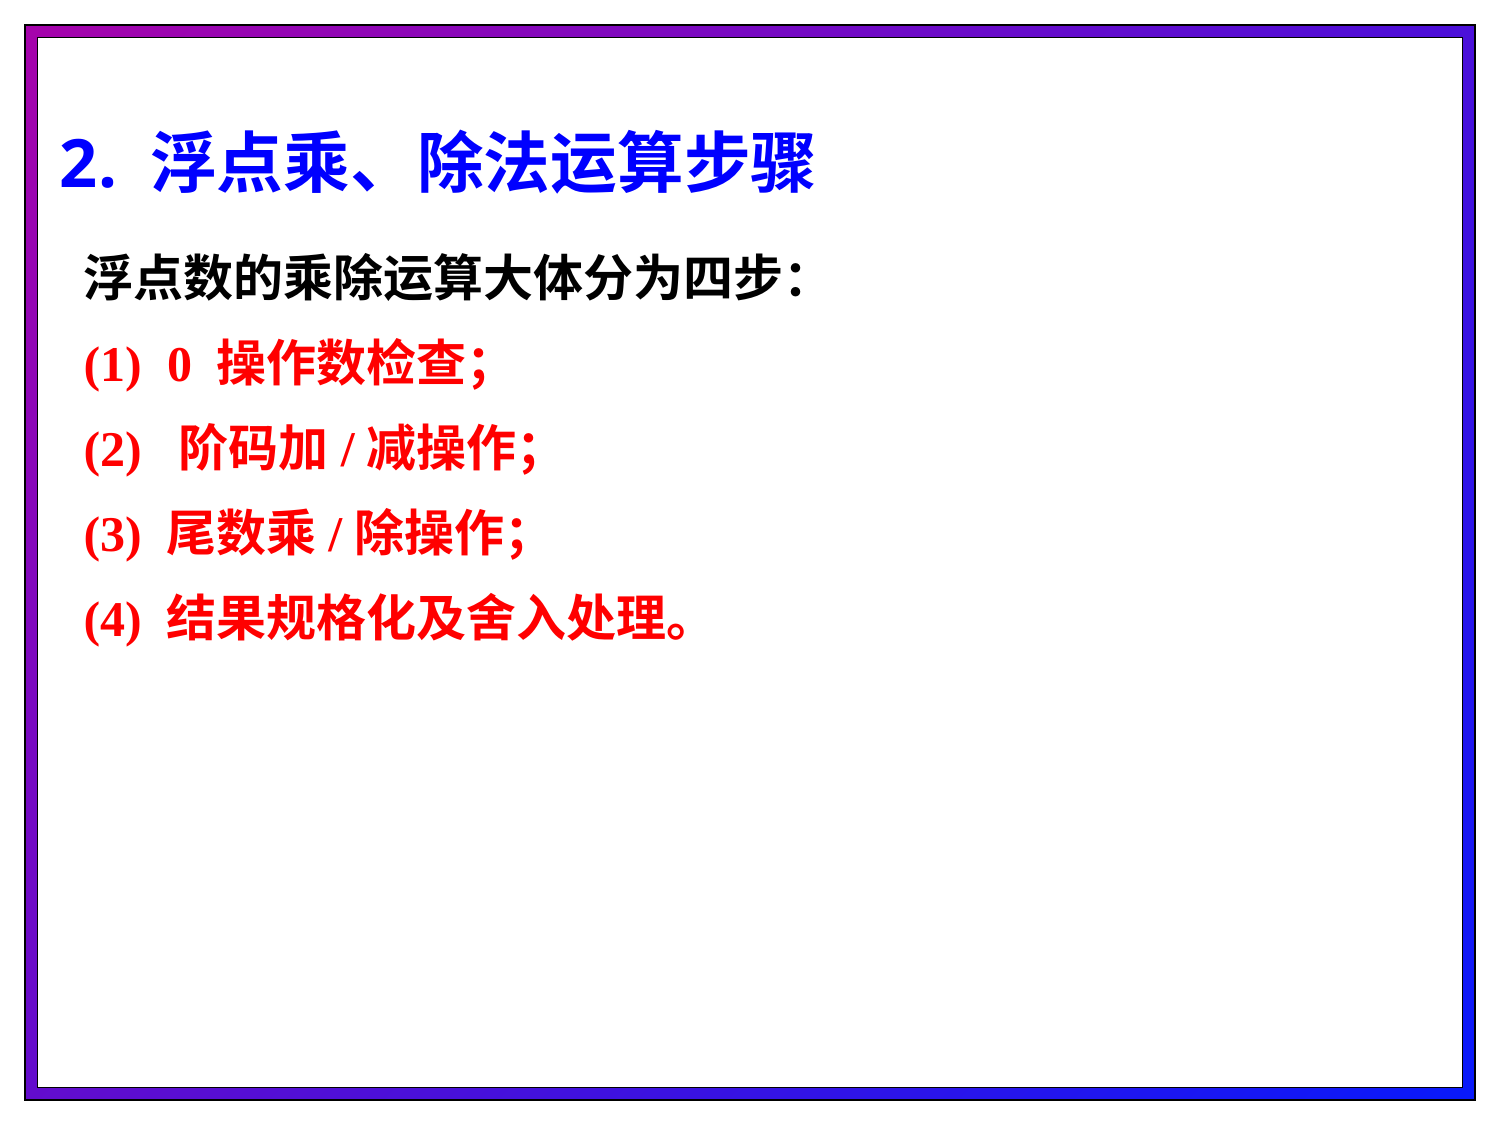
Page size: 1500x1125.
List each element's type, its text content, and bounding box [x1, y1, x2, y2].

text_box 2. 浮点乘、除法运算步骤 [45, 112, 959, 208]
text_box 浮点数的乘除运算大体分为四步： (1) 0 操作数检查； (2) 阶码加/减操作； (3) 尾数乘/除操作； (4) 结果规格化及舍入处理。 [68, 239, 1200, 655]
